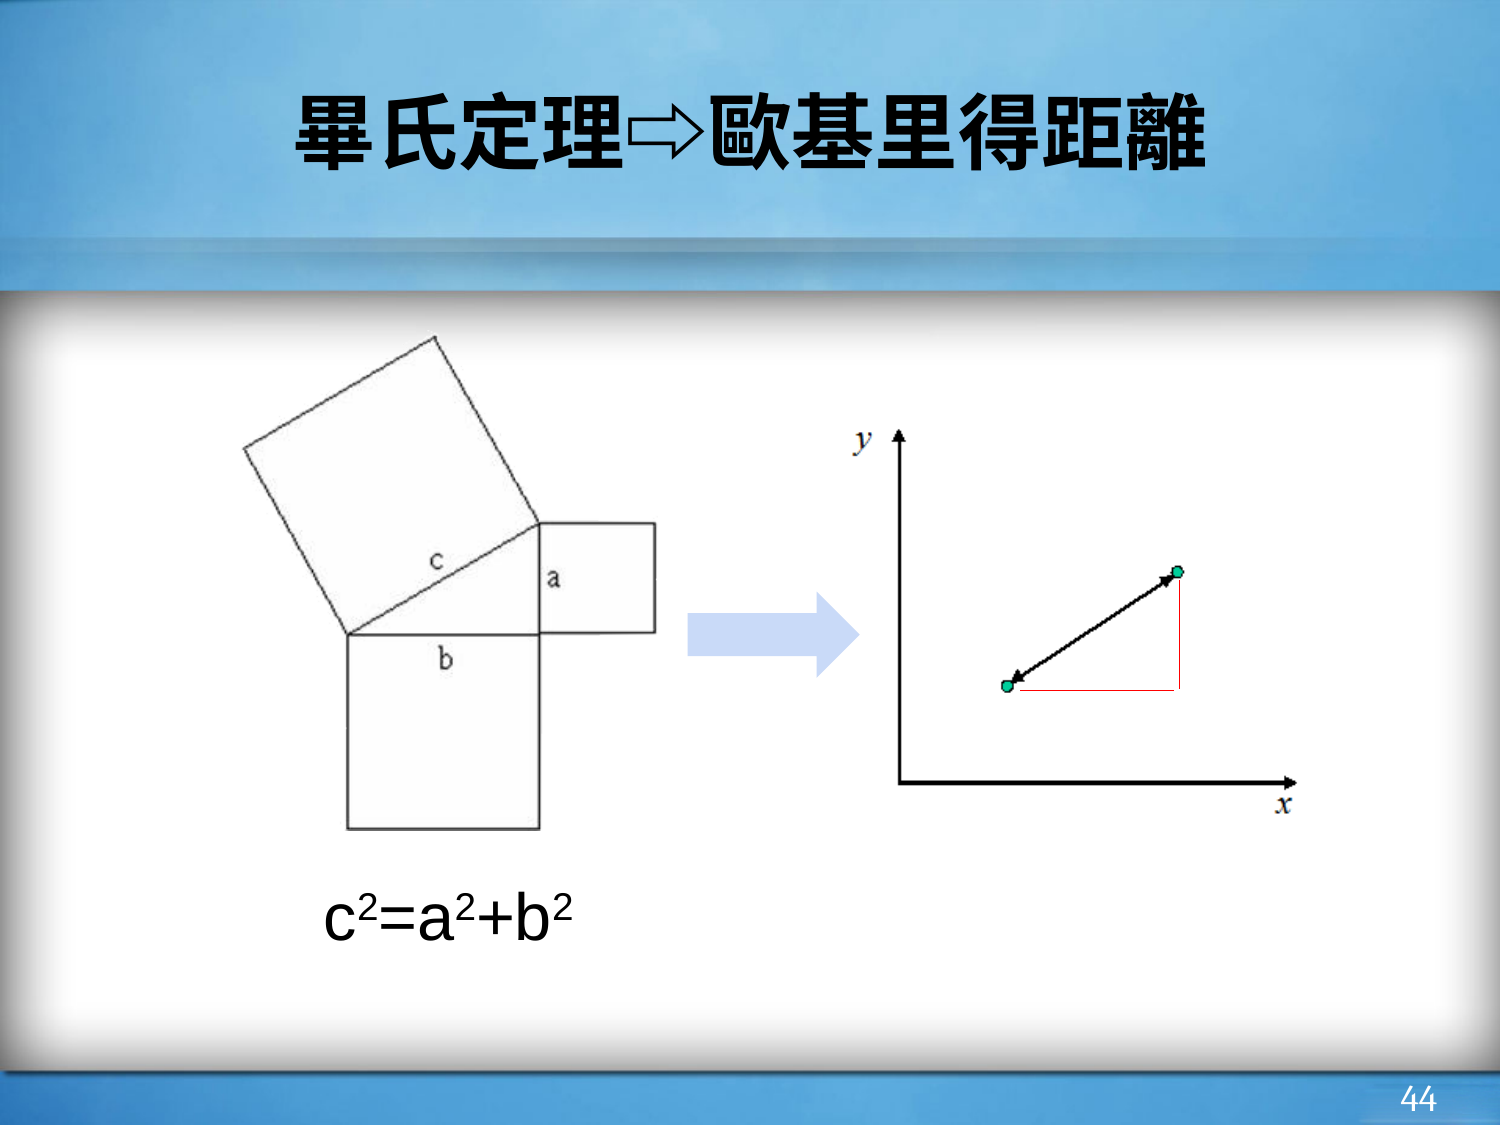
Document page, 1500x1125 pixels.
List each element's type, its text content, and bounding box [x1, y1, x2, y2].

text_box [687, 591, 837, 678]
slide_number ‹#› [1350, 1074, 1488, 1118]
text_box c2=a2+b2 [194, 874, 703, 941]
title 畢氏定理⇨歐基里得距離 [78, 27, 1422, 232]
picture [0, 0, 1500, 1125]
